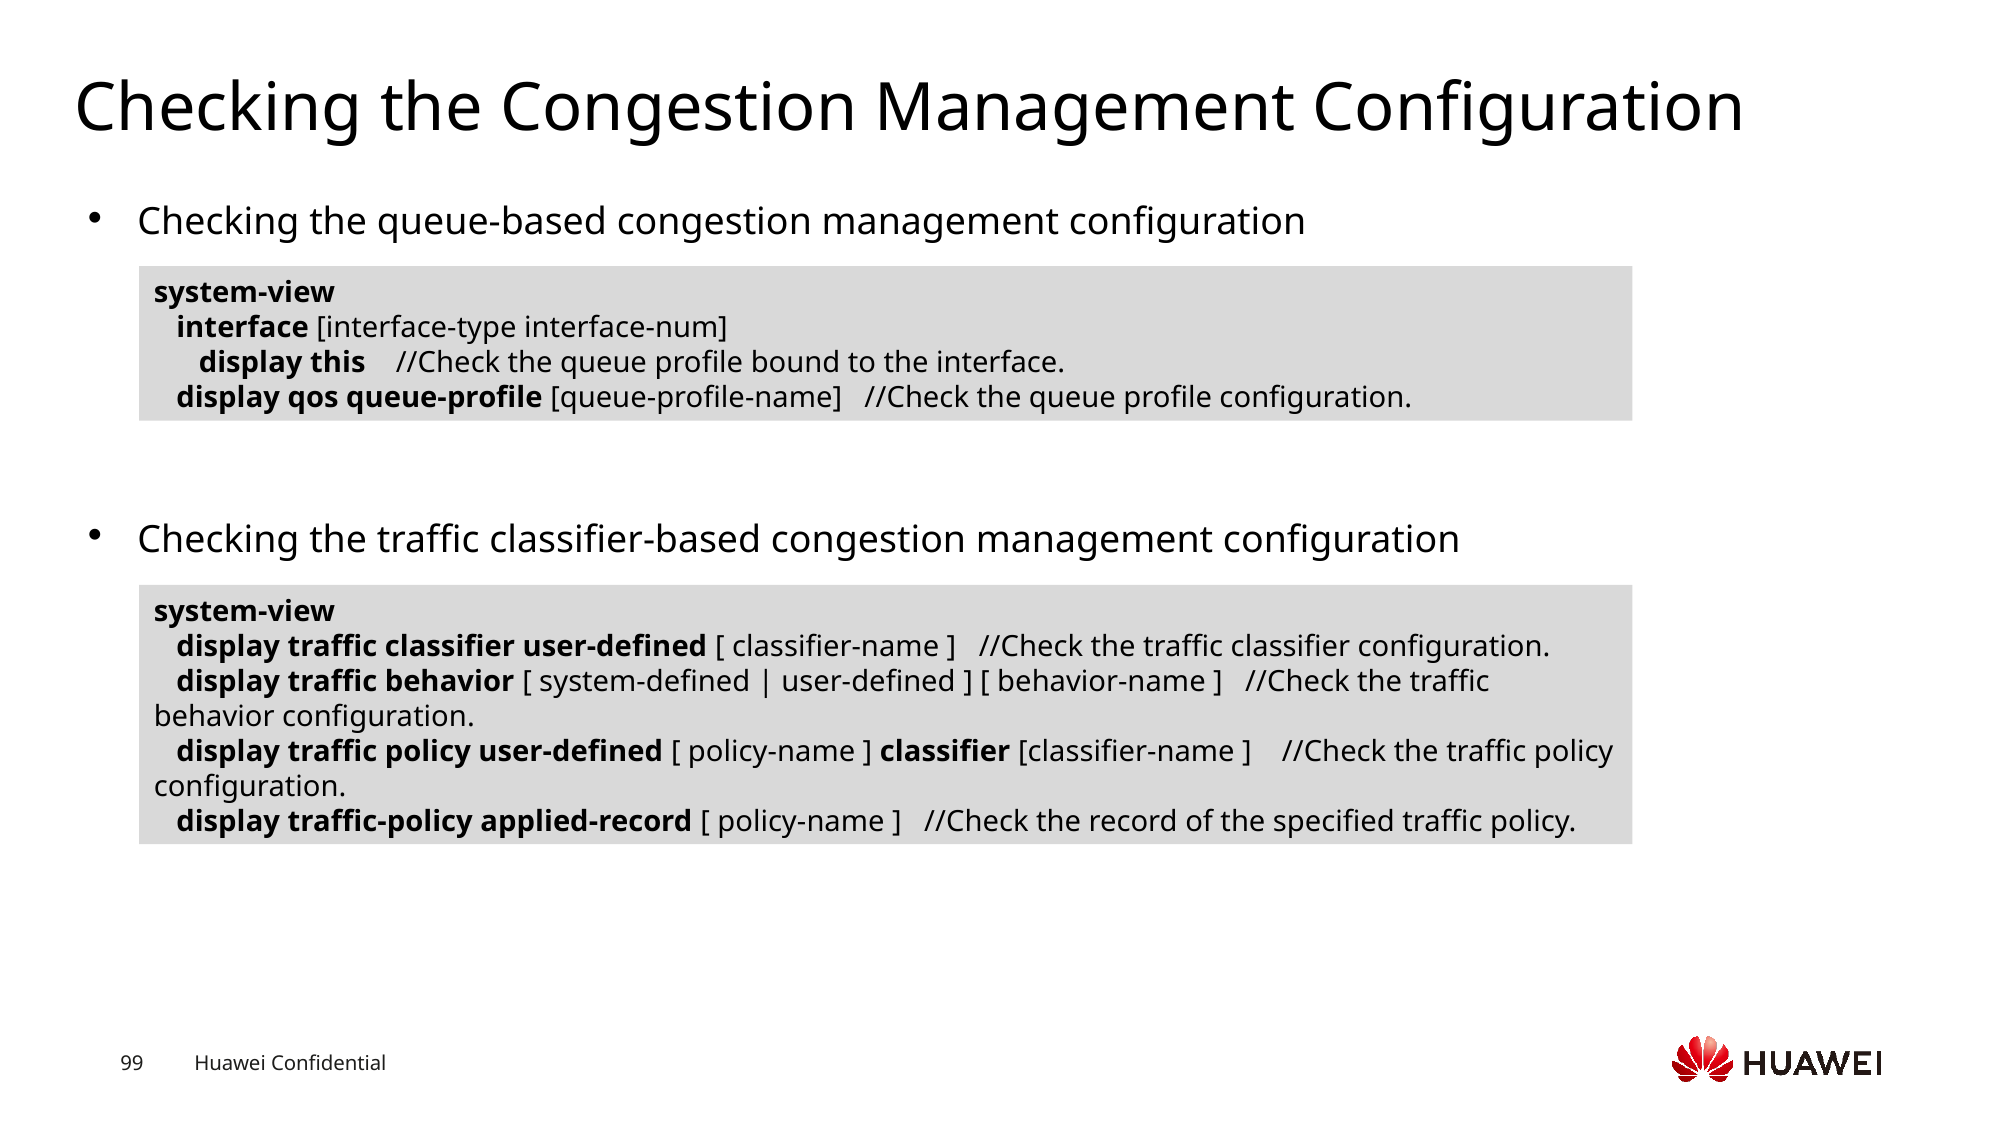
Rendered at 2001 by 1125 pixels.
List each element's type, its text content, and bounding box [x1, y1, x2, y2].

text_box system-view display traffic classifier user-defined [ classifier-name ] //Check the traffic classifier configuration. display traffic behavior [ system-defined | user-defined ] [ behavior-name ] //Check the traffic behavior configuration. display traffic policy user-defined [ policy-name ] classifier [classifier-name ] //Check the traffic policy configuration. display traffic-policy applied-record [ policy-name ] //Check the record of the specified traffic policy. [139, 584, 1633, 845]
list Checking the queue-based congestion management configuration Checking the traffic classifier-based congestion management configuration [74, 172, 1928, 973]
picture [1672, 1036, 1881, 1082]
text_box system-view interface [interface-type interface-num] display this //Check the queue profile bound to the interface. display qos queue-profile [queue-profile-name] //Check the queue profile configuration. [139, 266, 1633, 421]
title Checking the Congestion Management Configuration [74, 73, 1928, 155]
